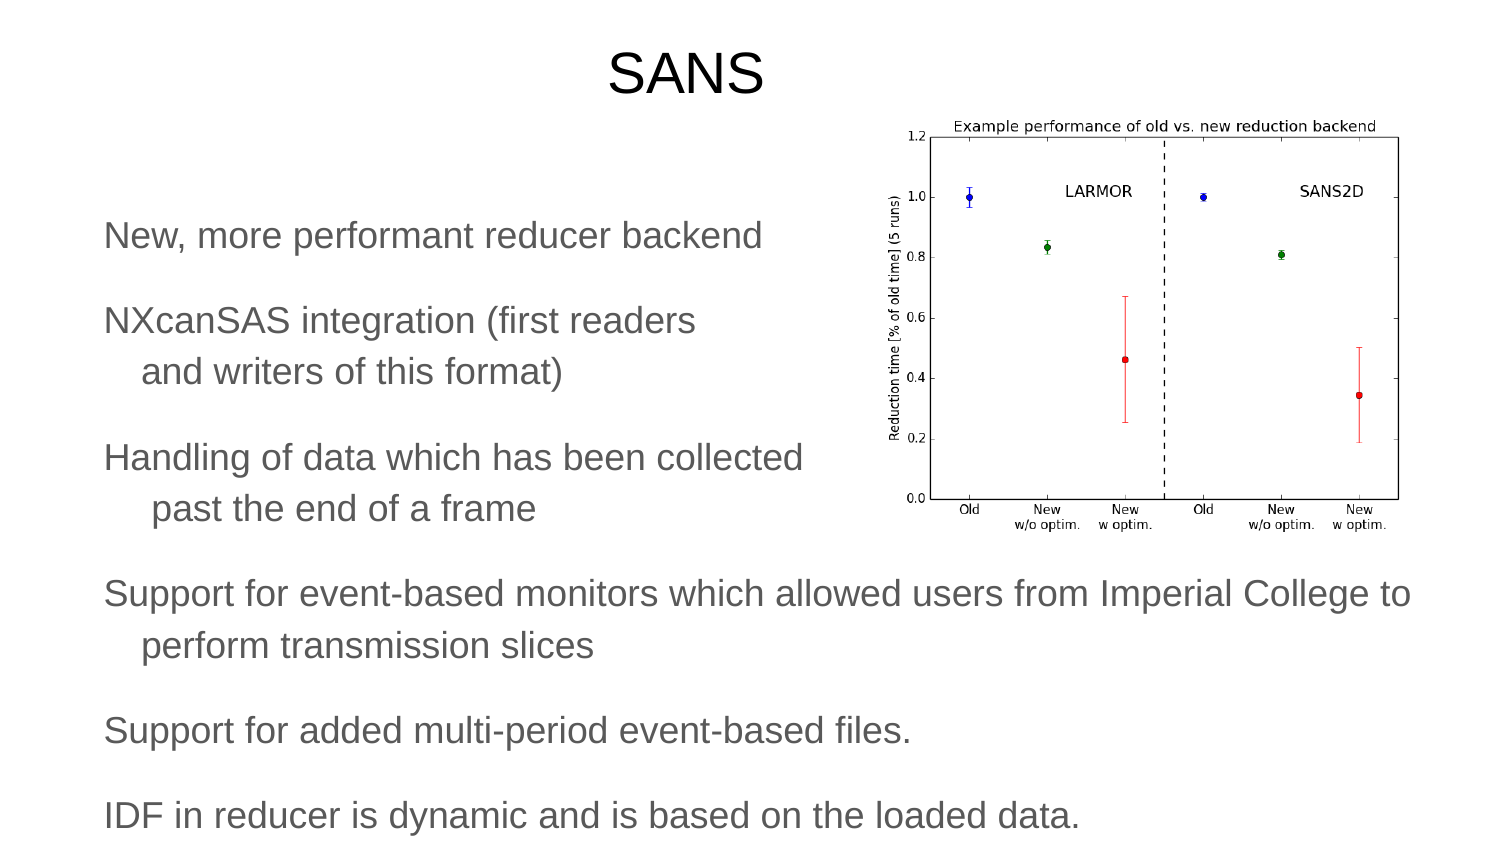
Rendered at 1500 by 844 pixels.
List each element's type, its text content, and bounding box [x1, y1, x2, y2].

picture [854, 90, 1459, 544]
title SANS [592, 20, 1500, 115]
list New, more performant reducer backend NXcanSAS integration (first readers and writers of this format) Handling of data which has been collected past the end of a frame Support for event-based monitors which allowed users from Imperial College to perform transmission slices Support for added multi-period event-based files. IDF in reducer is dynamic and is based on the loaded data. Processing of LOQ M4 in the SANS reduction was added [51, 189, 1449, 750]
